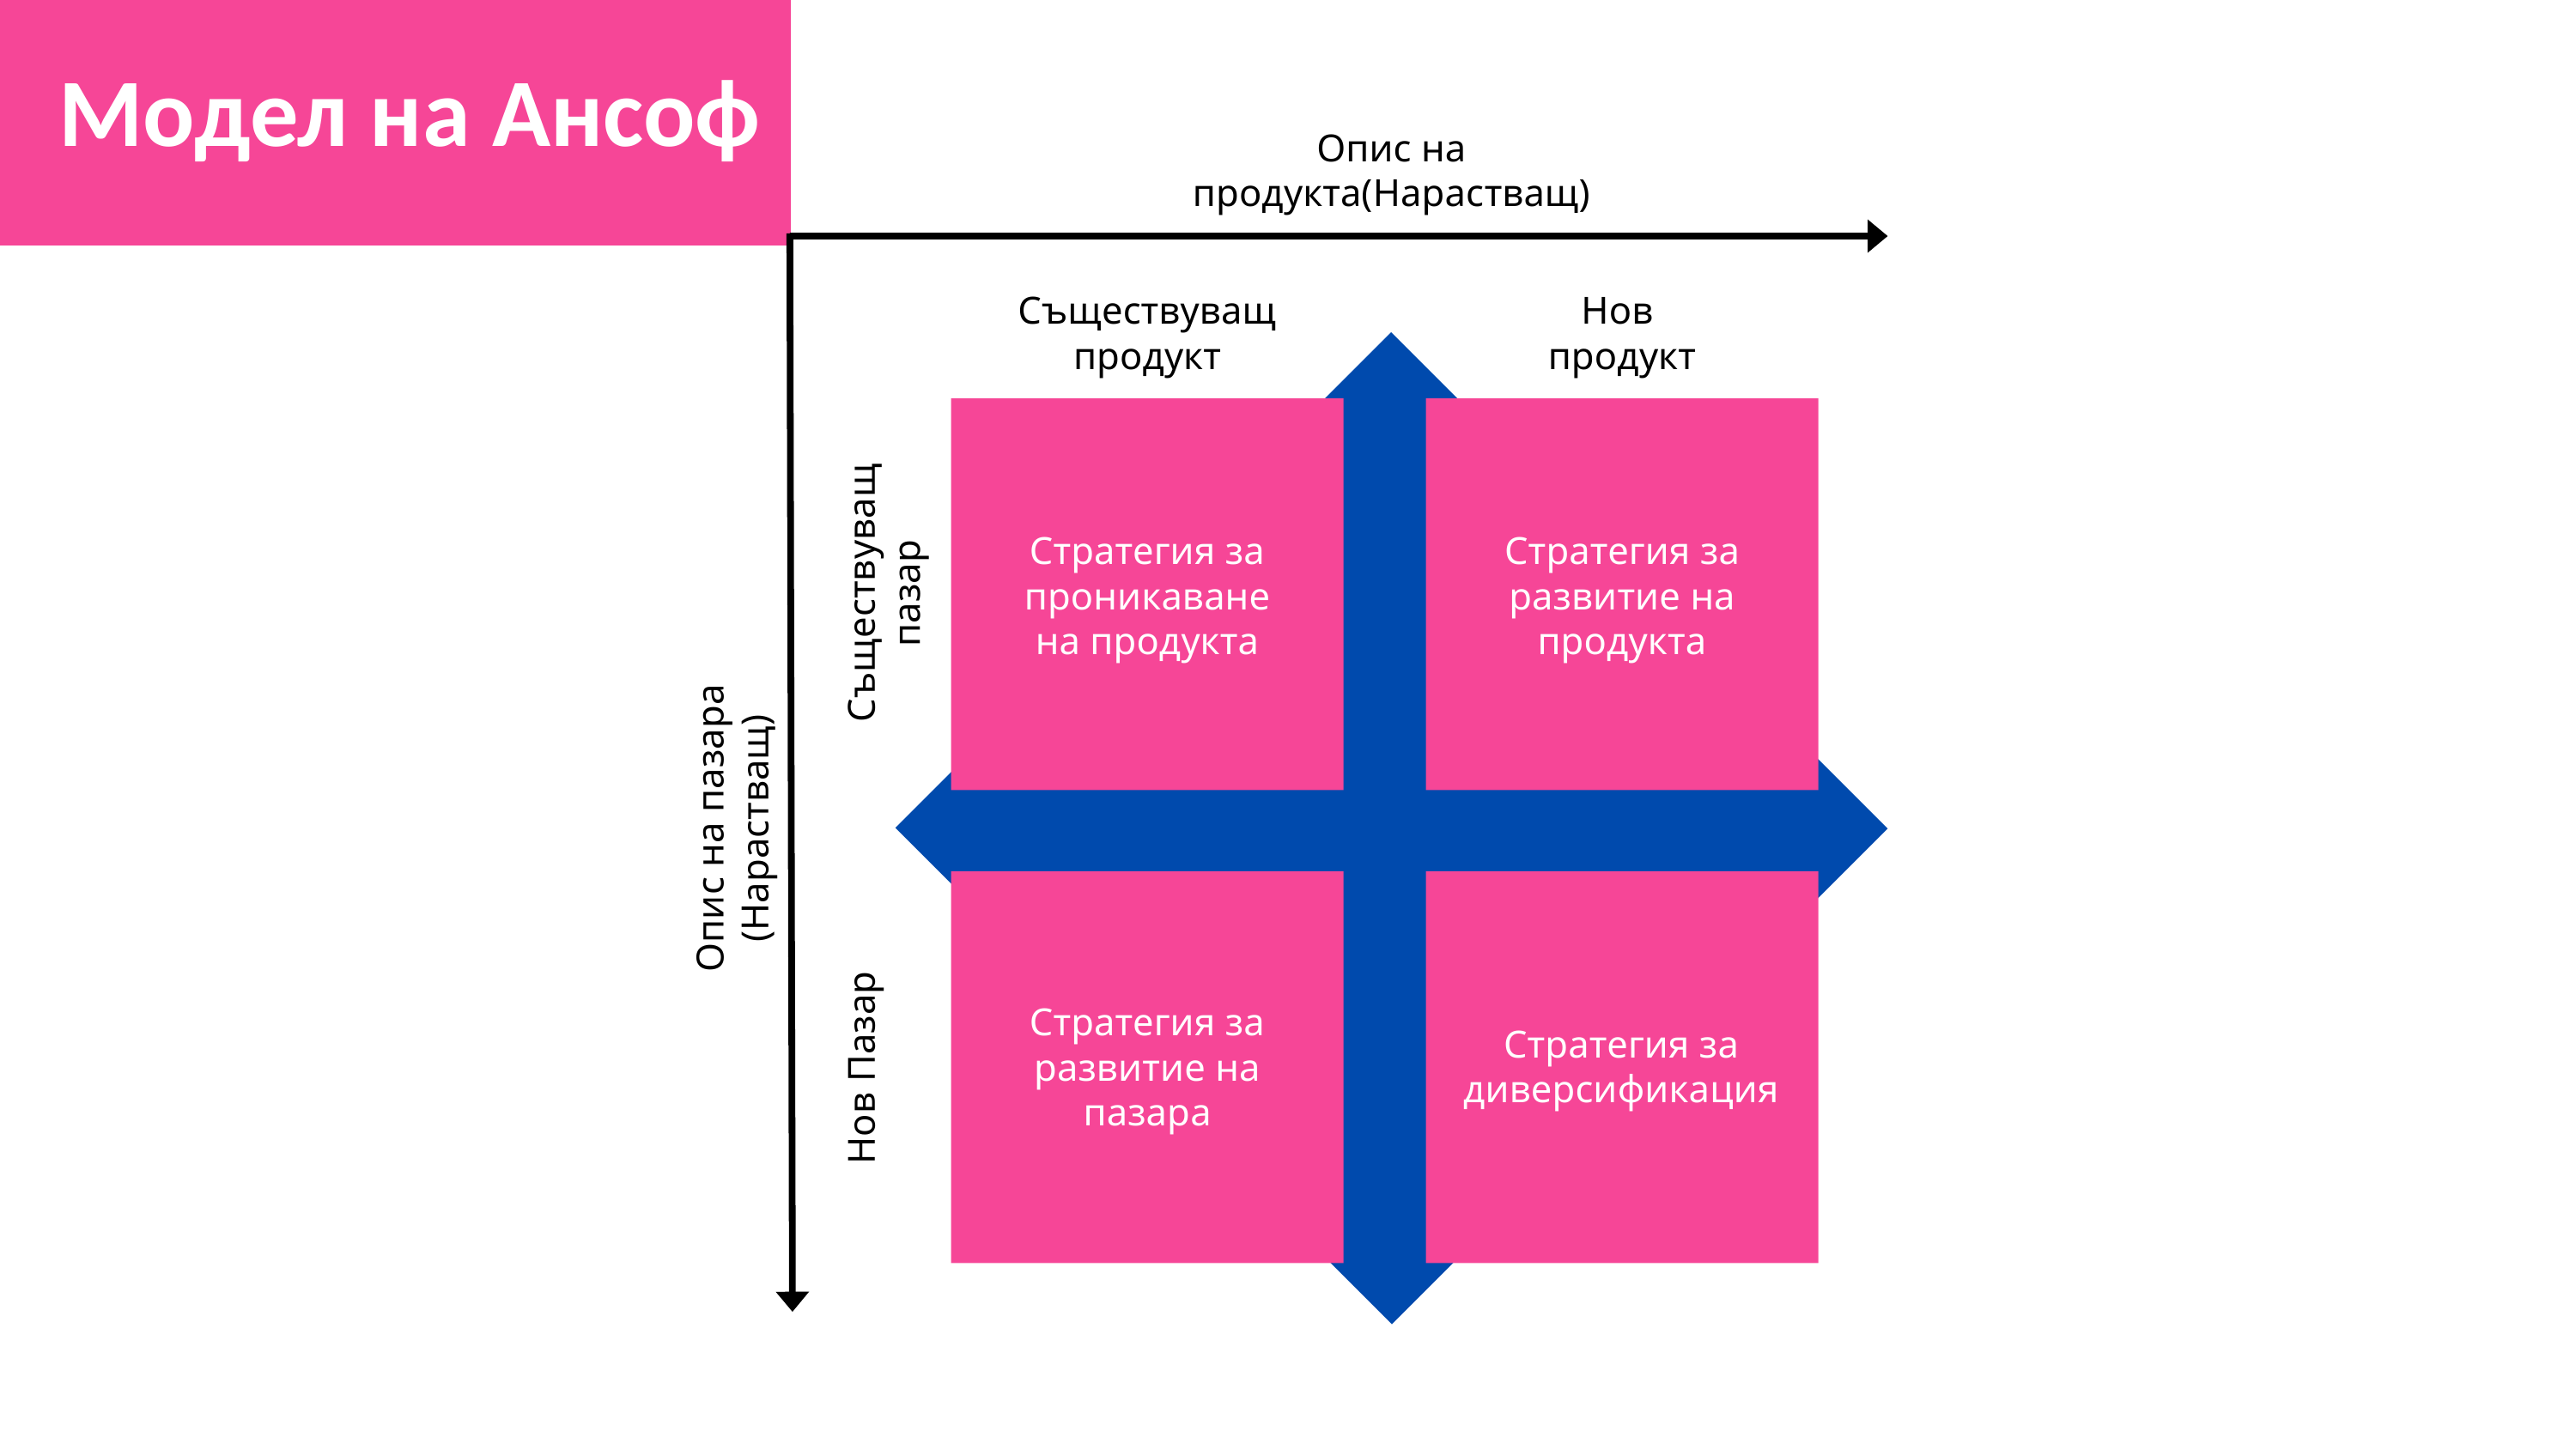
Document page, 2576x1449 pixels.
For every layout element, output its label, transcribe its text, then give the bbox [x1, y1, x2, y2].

text_box [1425, 871, 1819, 1264]
text_box [783, 233, 802, 1313]
text_box Съществуващ пазар [837, 446, 927, 740]
text_box [0, 0, 794, 249]
text_box [951, 398, 1344, 791]
text_box [951, 871, 1344, 1264]
text_box Стратегия за диверсификация [1461, 1020, 1782, 1111]
text_box [790, 227, 1888, 246]
text_box Опис на пазара (Нарастващ) [686, 591, 776, 1066]
text_box Съществуващ продукт [1000, 287, 1294, 377]
text_box Модел на Ансоф [46, 43, 775, 173]
text_box [1425, 398, 1819, 791]
text_box Стратегия за развитие на пазара [1000, 998, 1294, 1134]
text_box Нов Пазар [837, 949, 883, 1187]
text_box Стратегия за развитие на продукта [1462, 526, 1783, 663]
text_box Стратегия за проникаване на продукта [1000, 526, 1294, 662]
text_box Опис на продукта(Нарастващ) [1186, 124, 1597, 215]
text_box [895, 331, 1888, 1325]
text_box Нов продукт [1503, 287, 1741, 377]
